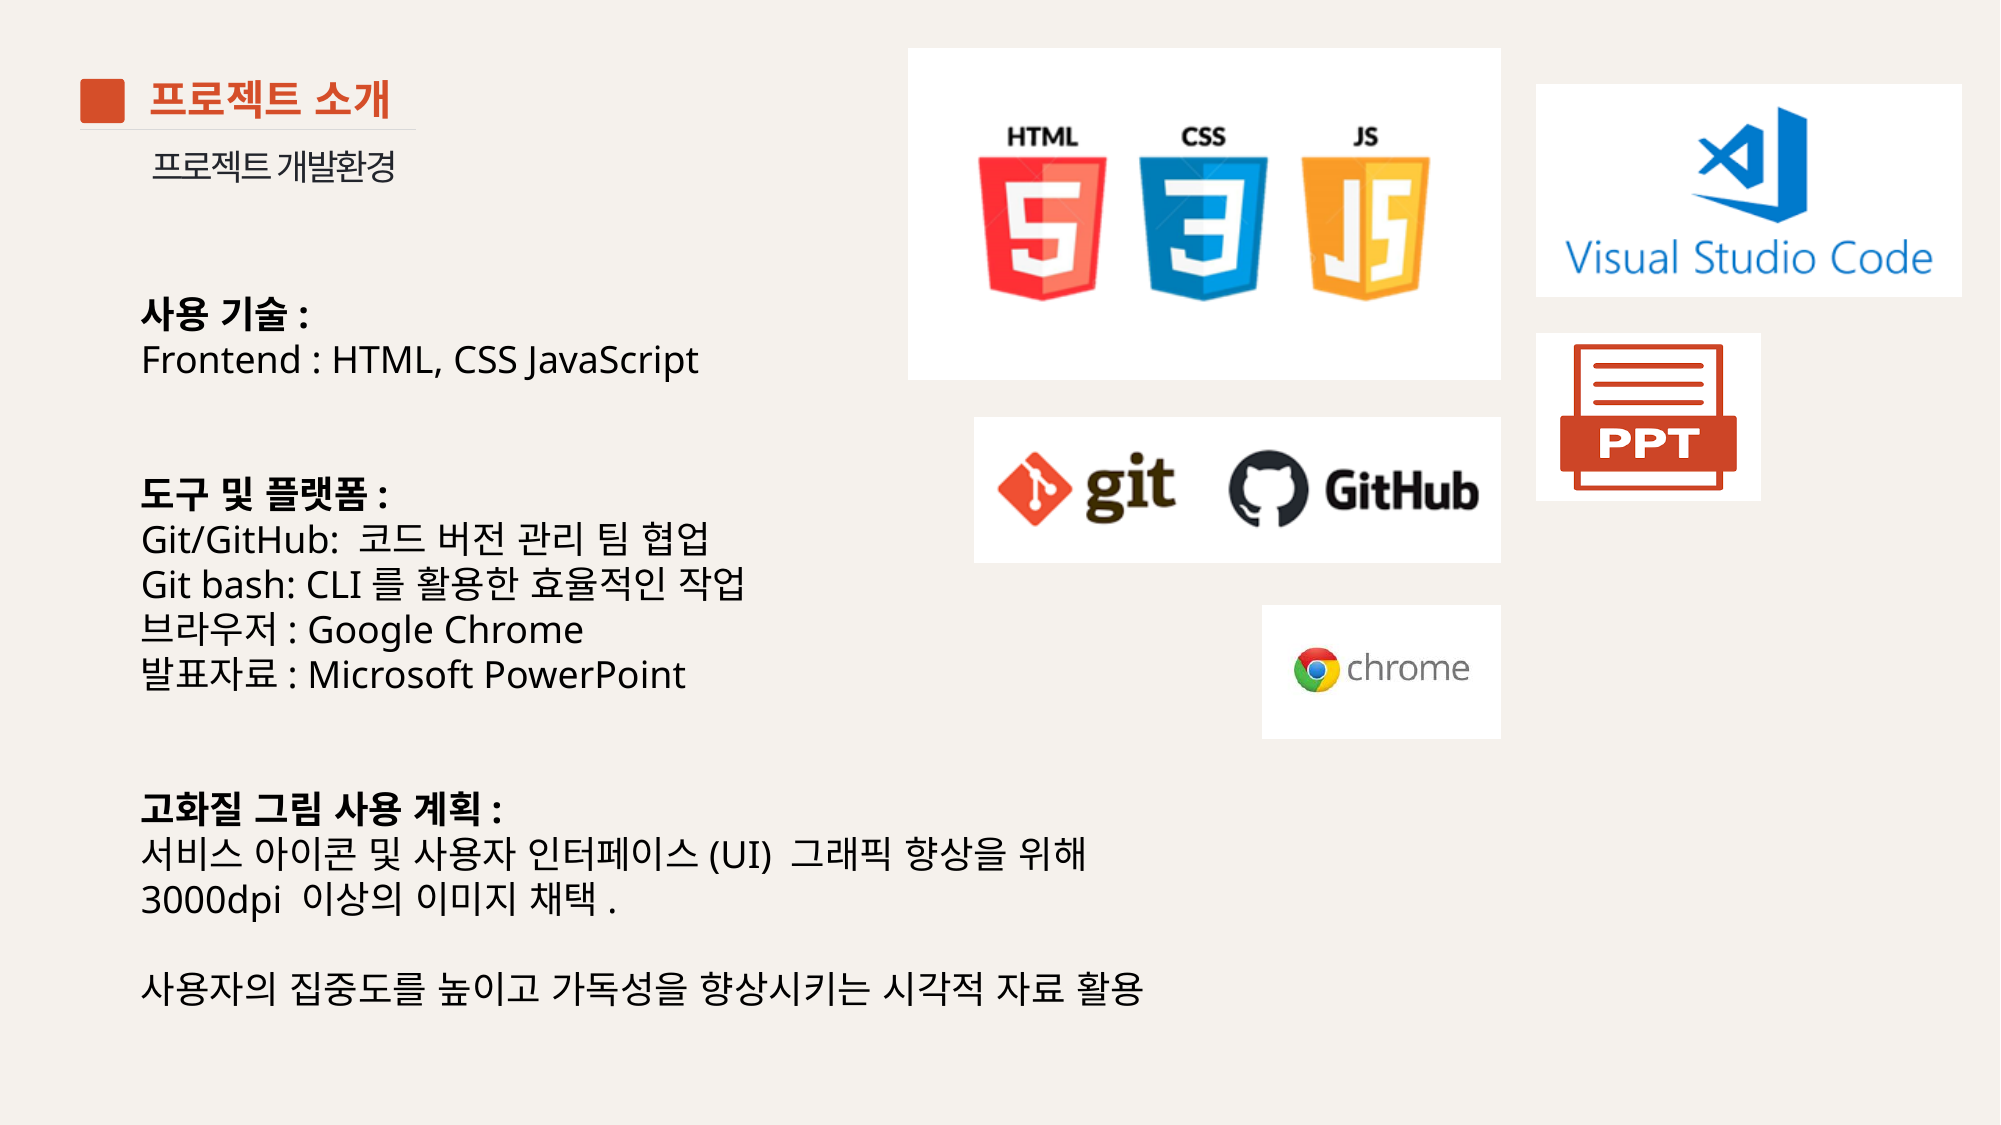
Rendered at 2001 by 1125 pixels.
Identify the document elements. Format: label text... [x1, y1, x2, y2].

picture [973, 416, 1502, 563]
picture [1261, 604, 1502, 740]
text_box 사용 기술: Frontend : HTML, CSS JavaScript 도구 및 플랫폼: Git/GitHub: 코드 버전 관리 팀 협업 Git bash: CLI를 활용한 효율적인 작업 브라우저: Google Chrome 발표자료: Microsoft PowerPoint 고화질 그림 사용 계획: 서비스 아이콘 및 사용자 인터페이스(UI) 그래픽 향상을 위해 3000dpi 이상의 이미지 채택. 사용자의 집중도를 높이고 가독성을 향상시키는 시각적 자료 활용 [126, 283, 1400, 1019]
picture [1535, 83, 1962, 298]
text_box 프로젝트 개발환경 [136, 131, 414, 195]
picture [1535, 332, 1762, 502]
text_box 프로젝트 소개 [134, 66, 407, 129]
picture [908, 48, 1502, 381]
text_box 02 [78, 77, 127, 125]
